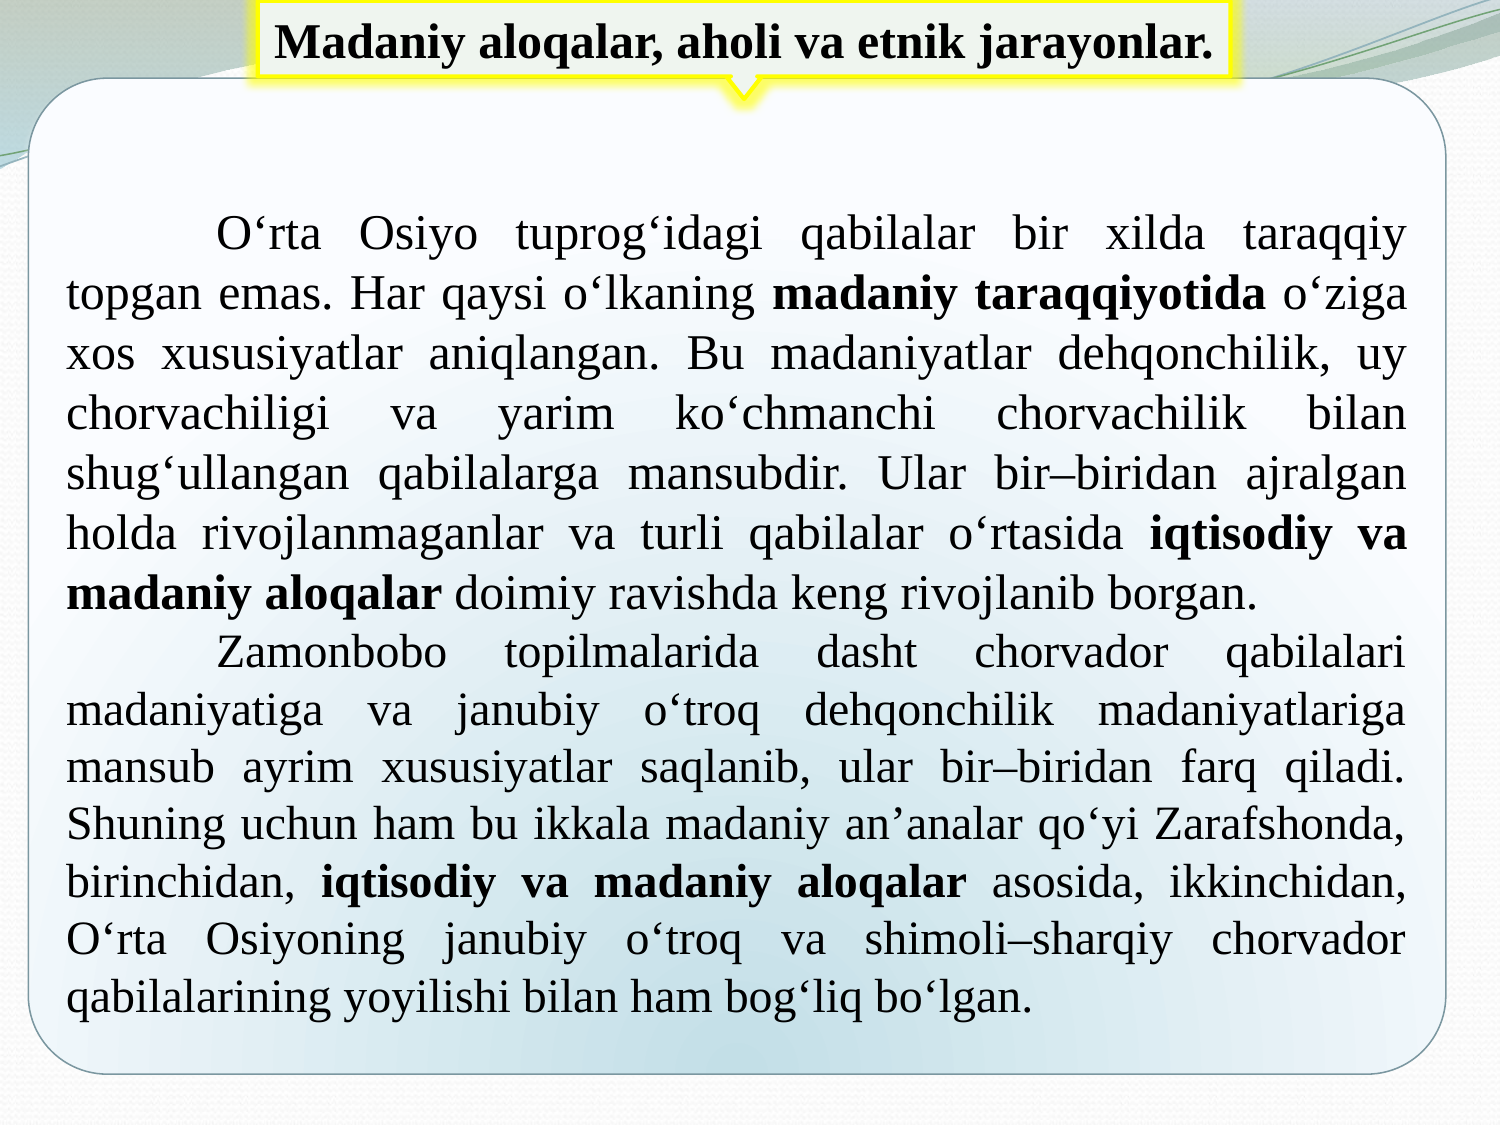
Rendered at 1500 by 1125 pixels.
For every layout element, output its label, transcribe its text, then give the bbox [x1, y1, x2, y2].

picture [204, 67, 243, 77]
picture [0, 56, 1500, 1125]
text_box Madaniy aloqalar, aholi va etnik jarayonlar. [255, 0, 1233, 102]
text_box O‘rta Osiyo tuprog‘idagi qabilalar bir xilda taraqqiy topgan emas. Har qaysi o‘lkaning madaniy taraqqiyotida o‘ziga xos xususiyatlar aniqlangan. Bu madaniyatlar dehqonchilik, uy chorvachiligi va yarim ko‘chmanchi chorvachilik bilan shug‘ullangan qabilalarga mansubdir. Ular bir–biridan ajralgan holda rivojlanmaganlar va turli qabilalar o‘rtasida iqtisodiy va madaniy aloqalar doimiy ravishda keng rivojlanib borgan. Zamonbobo topilmalarida dasht chorvador qabilalari madaniyatiga va janubiy o‘troq dehqonchilik madaniyatlariga mansub ayrim xususiyatlar saqlanib, ular bir–biridan farq qiladi. Shuning uchun ham bu ikkala madaniy an’analar qo‘yi Zarafshonda, birinchidan, iqtisodiy va madaniy aloqalar asosida, ikkinchidan, O‘rta Osiyoning janubiy o‘troq va shimoli–sharqiy chorvador qabilalarining yoyilishi bilan ham bog‘liq bo‘lgan. [27, 77, 1447, 1075]
